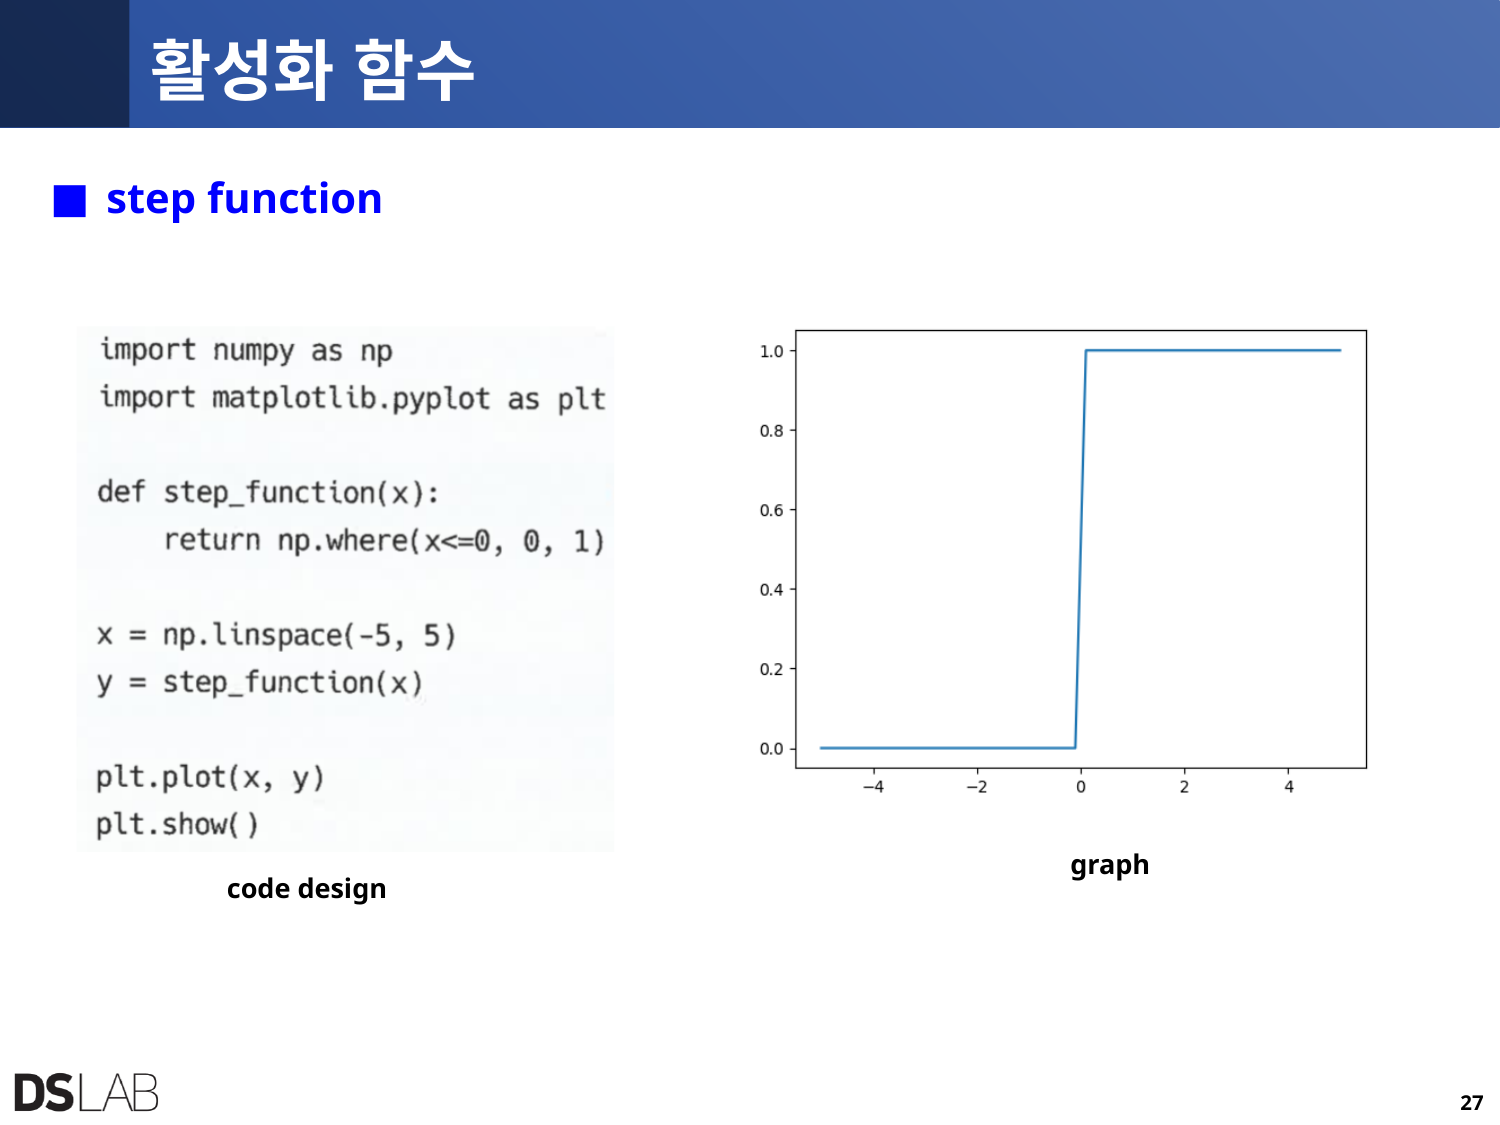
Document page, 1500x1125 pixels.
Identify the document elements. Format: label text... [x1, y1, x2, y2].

picture [11, 1070, 160, 1114]
text_box graph [978, 832, 1242, 895]
title 활성화 함수 [135, 21, 1460, 106]
list step function [34, 163, 1448, 1055]
slide_number 27 [1148, 1081, 1500, 1125]
text_box code design [175, 861, 439, 919]
picture [749, 311, 1377, 814]
picture [76, 326, 615, 853]
